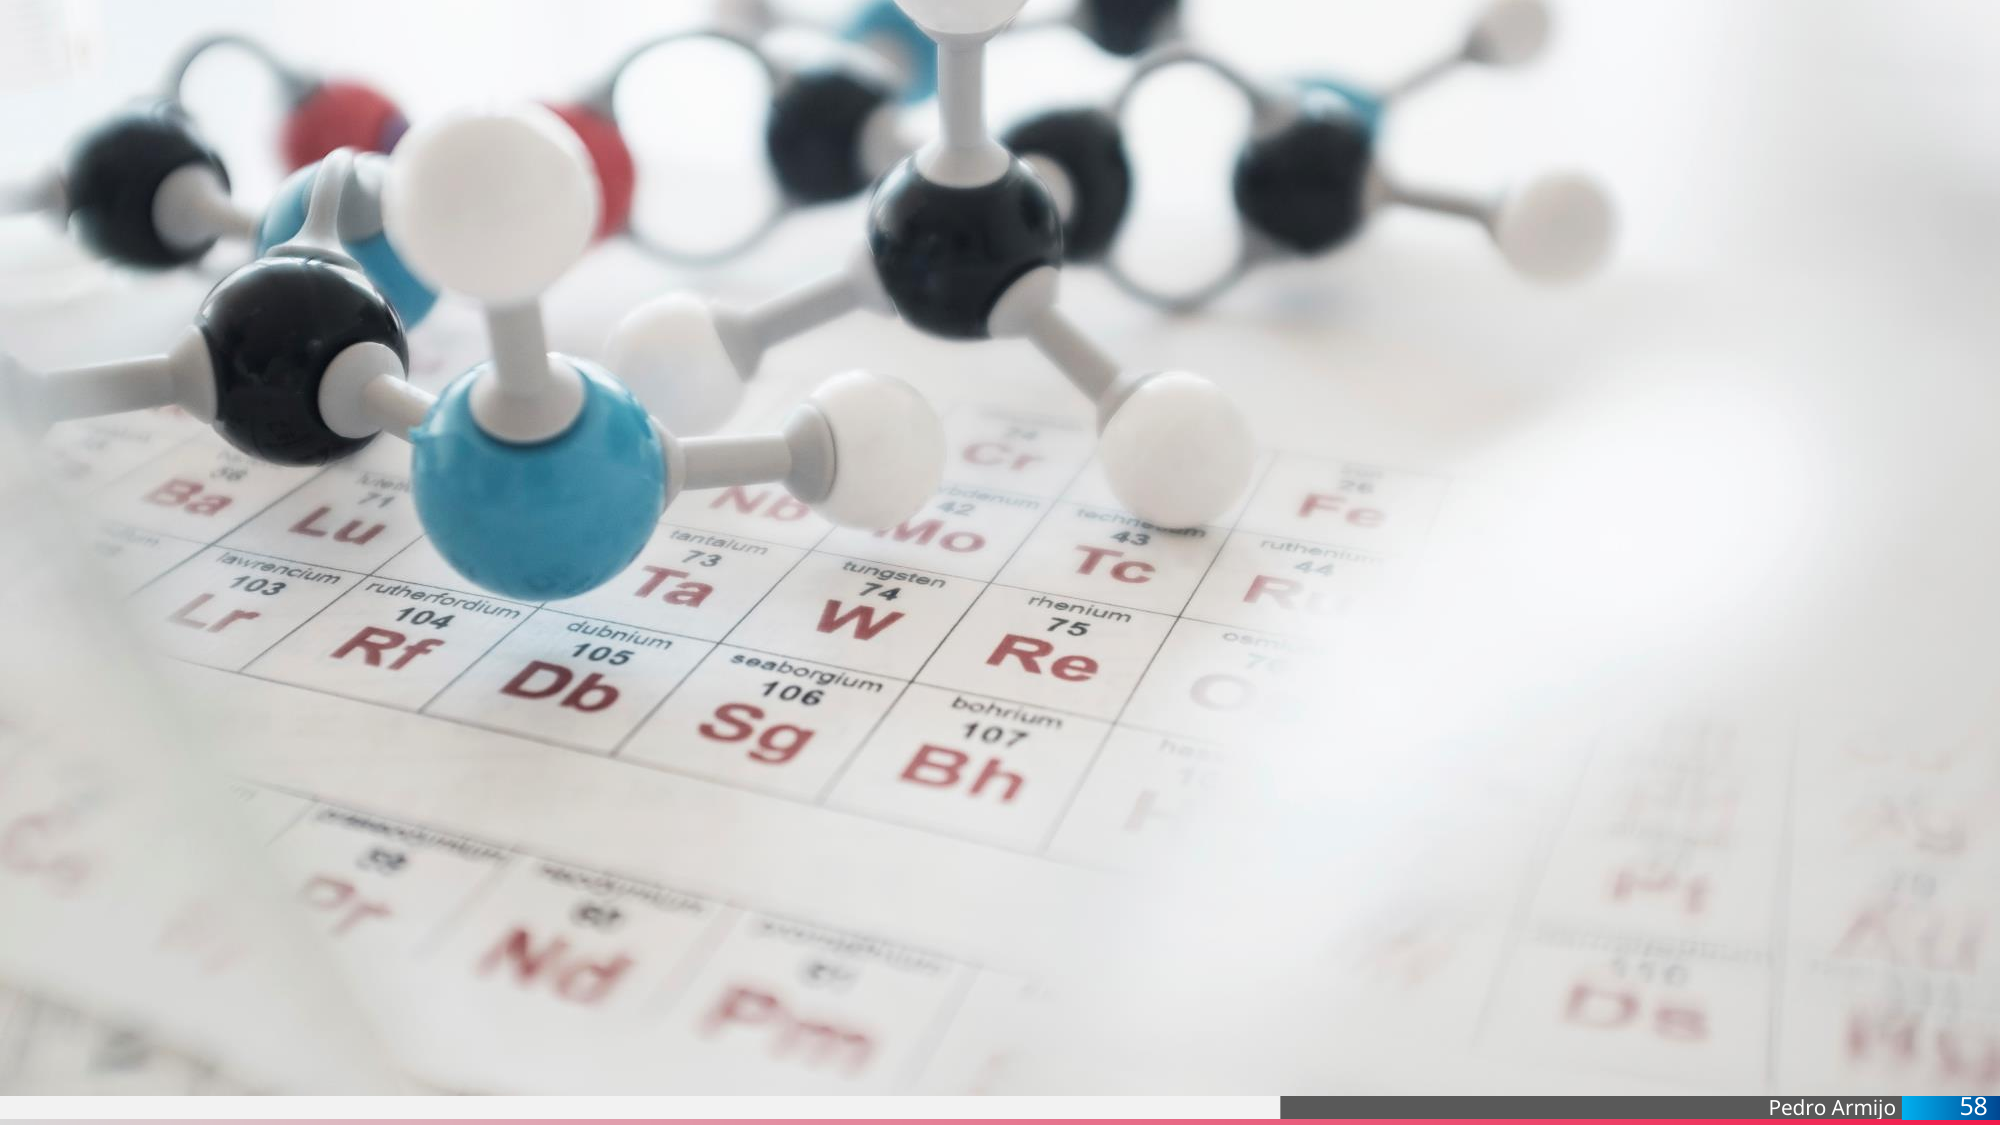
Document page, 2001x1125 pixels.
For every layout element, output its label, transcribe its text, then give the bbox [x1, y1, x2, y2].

slide_number 58 [1901, 1096, 2000, 1120]
picture [0, 0, 2000, 1096]
